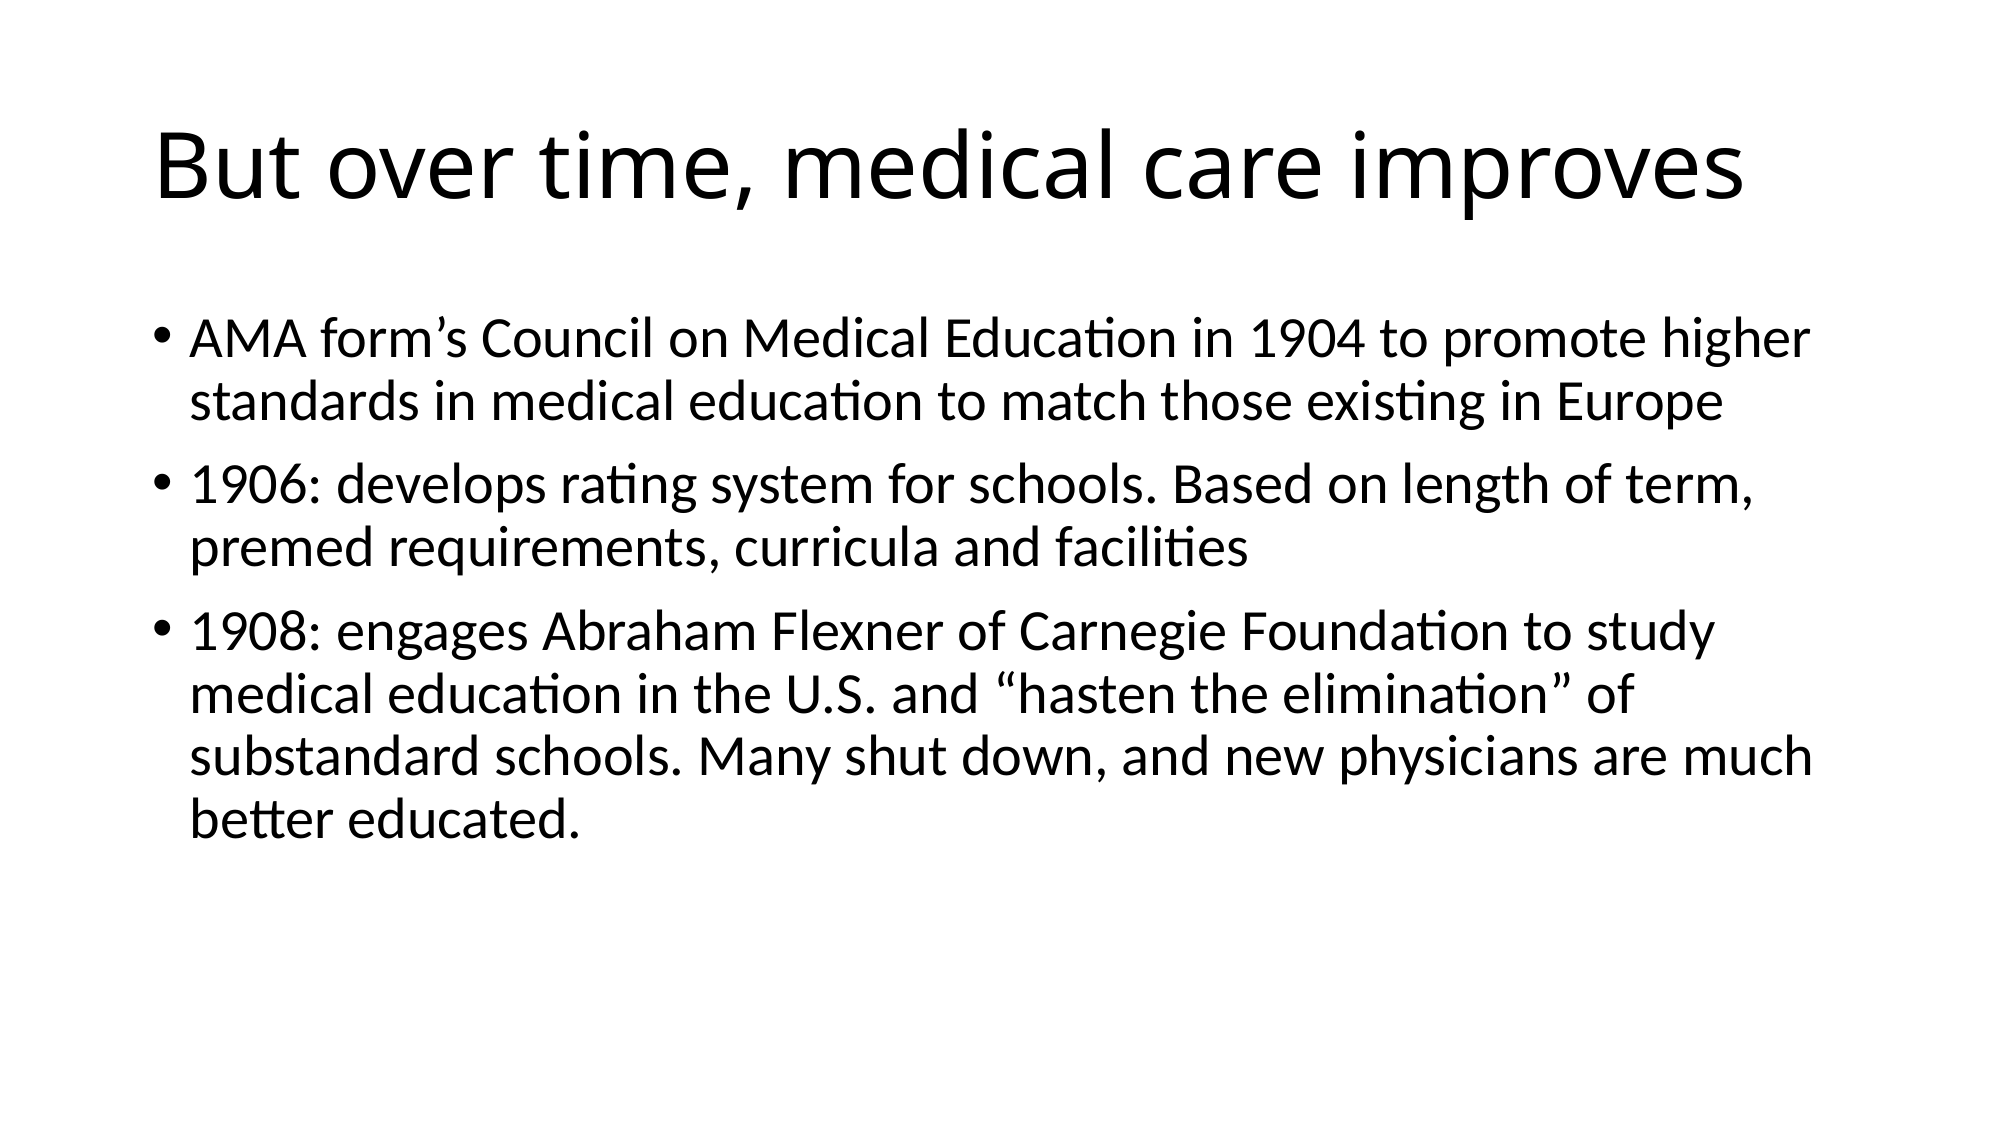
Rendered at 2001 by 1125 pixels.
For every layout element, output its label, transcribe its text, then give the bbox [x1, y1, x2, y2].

list AMA form’s Council on Medical Education in 1904 to promote higher standards in medical education to match those existing in Europe 1906: develops rating system for schools. Based on length of term, premed requirements, curricula and facilities 1908: engages Abraham Flexner of Carnegie Foundation to study medical education in the U.S. and “hasten the elimination” of substandard schools. Many shut down, and new physicians are much better educated. [137, 299, 1863, 1014]
title But over time, medical care improves [137, 59, 1863, 278]
